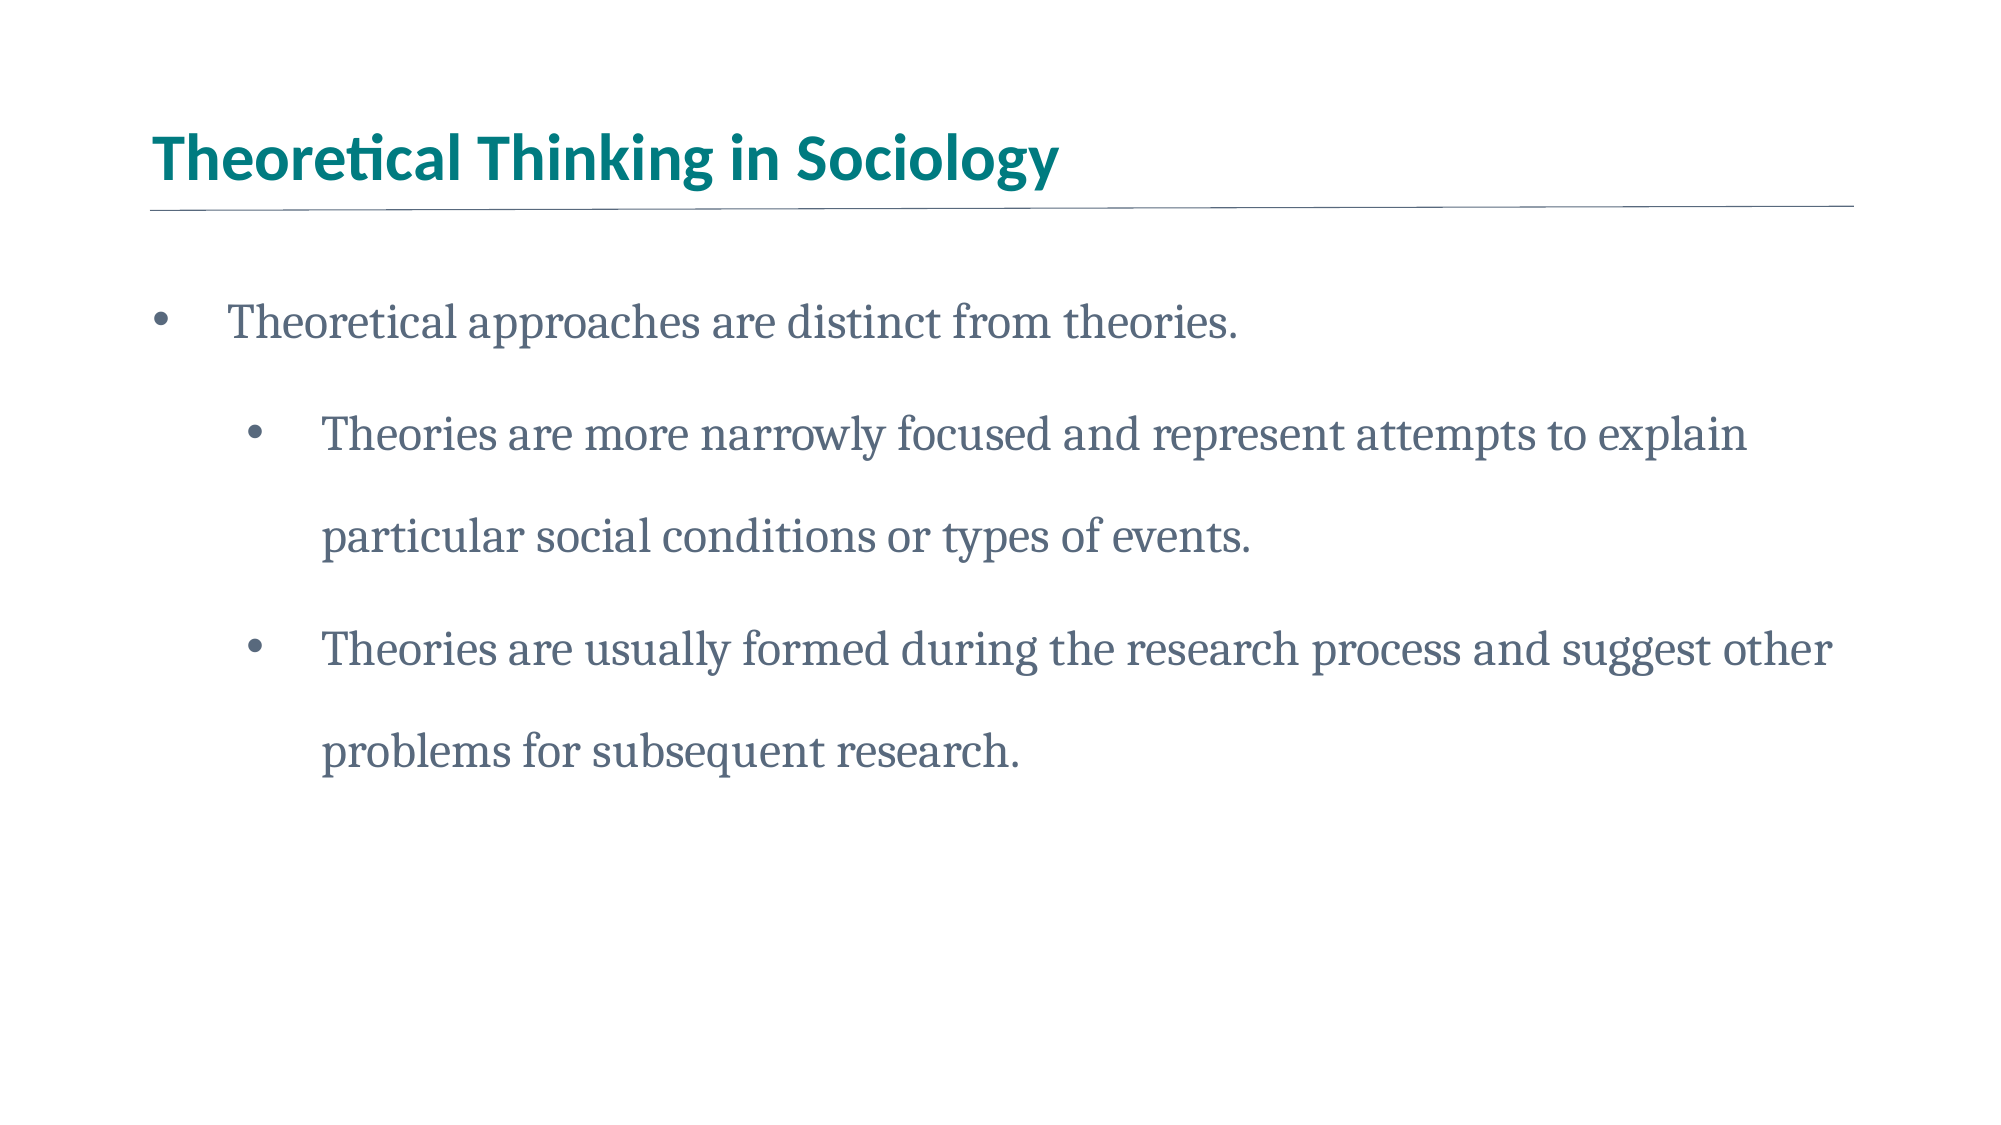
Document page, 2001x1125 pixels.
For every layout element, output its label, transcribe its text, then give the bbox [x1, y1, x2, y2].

list Theoretical approaches are distinct from theories. Theories are more narrowly focused and represent attempts to explain particular social conditions or types of events. Theories are usually formed during the research process and suggest other problems for subsequent research. [137, 238, 1863, 1020]
title Theoretical Thinking in Sociology [137, 107, 1863, 211]
